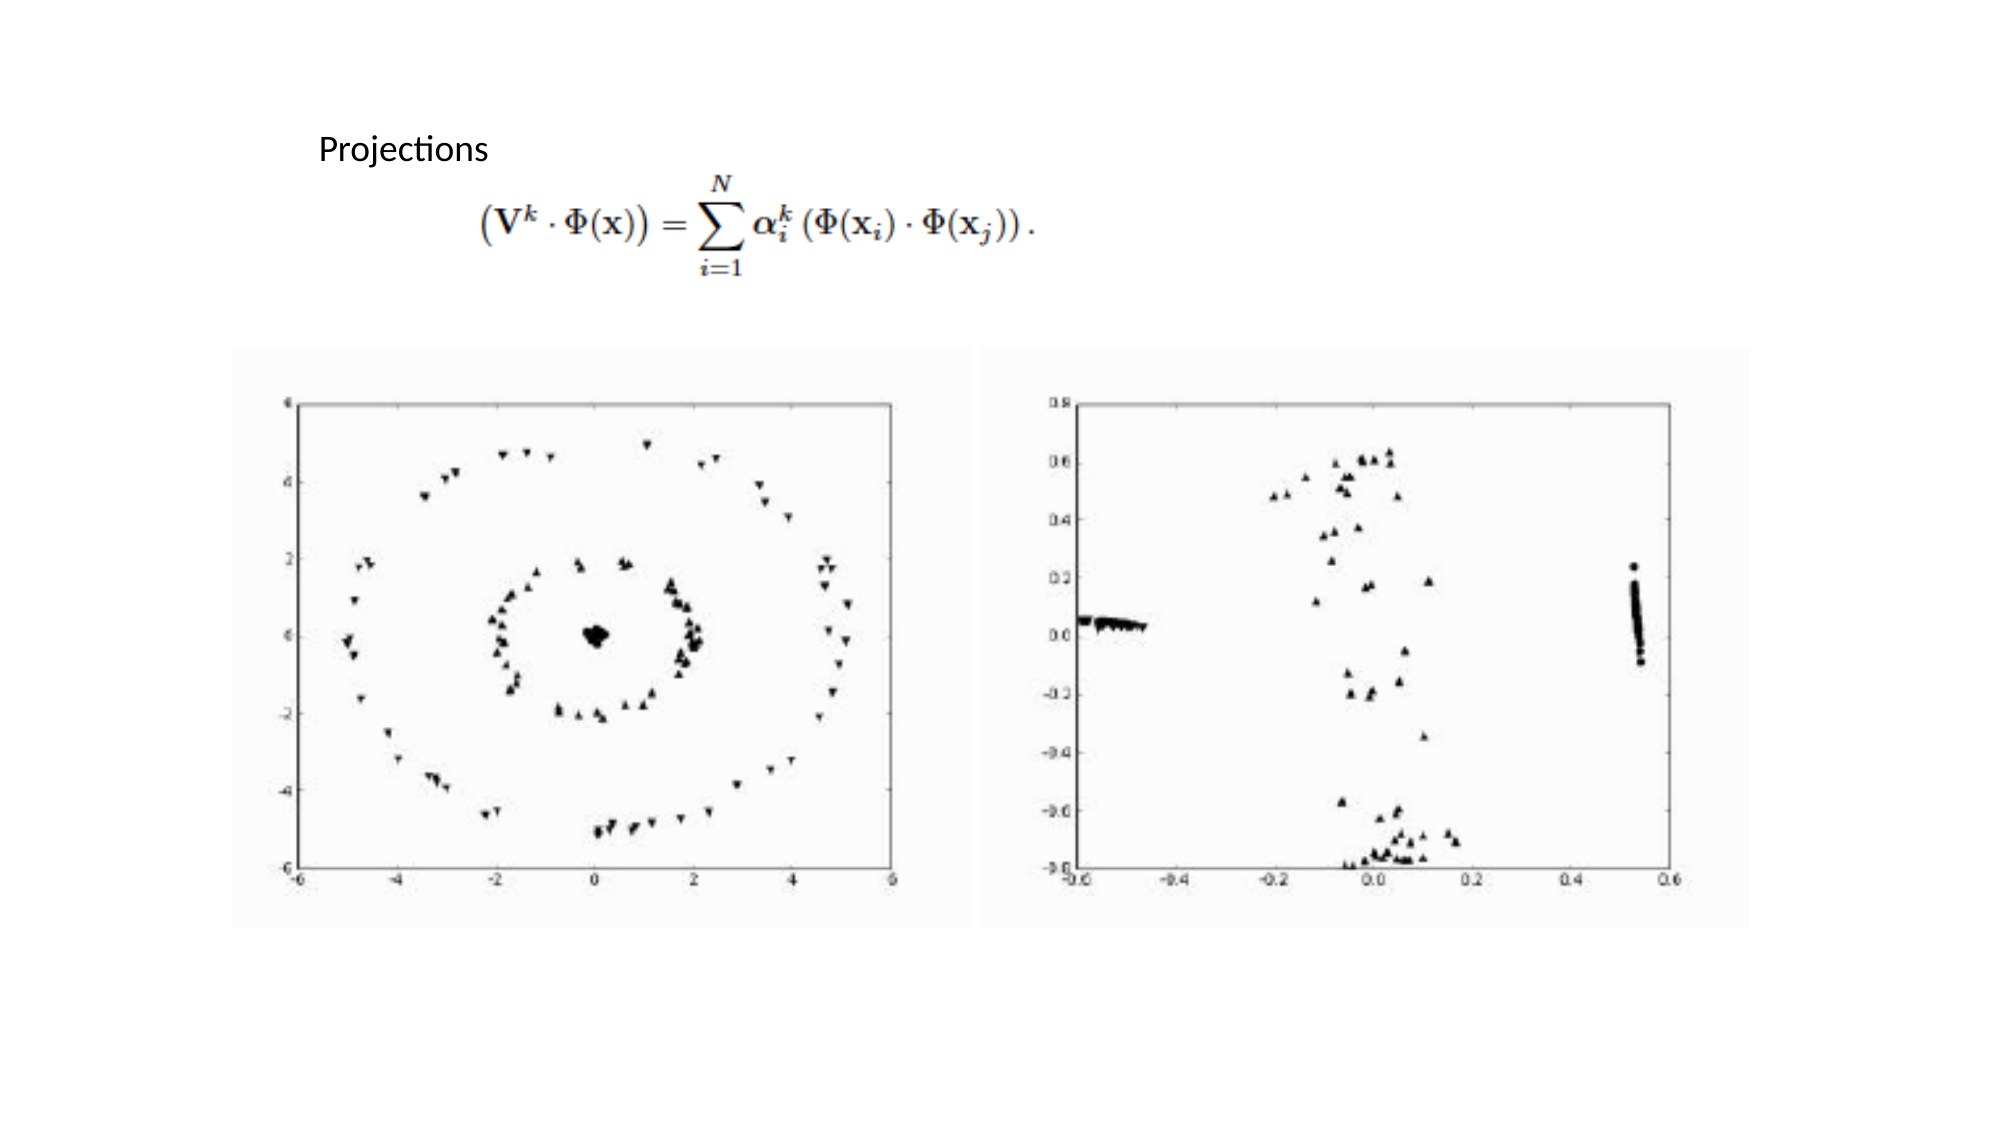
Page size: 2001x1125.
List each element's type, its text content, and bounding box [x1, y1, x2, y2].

text_box Projections [304, 116, 505, 176]
picture [232, 348, 1774, 952]
picture [469, 163, 1043, 289]
